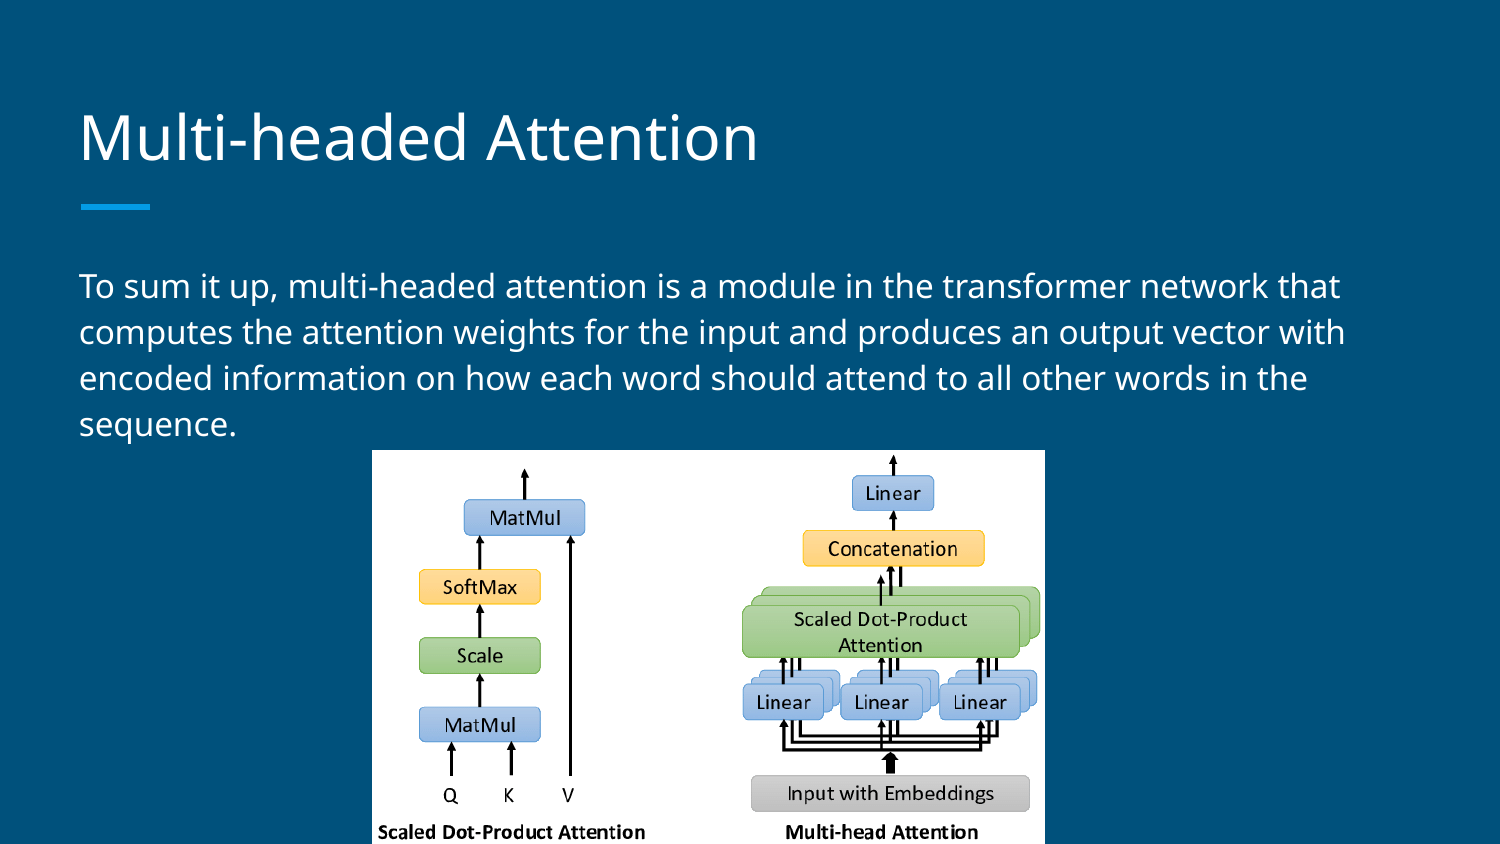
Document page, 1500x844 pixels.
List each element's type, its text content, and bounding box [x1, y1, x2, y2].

picture [373, 451, 1044, 844]
list To sum it up, multi-headed attention is a module in the transformer network that computes the attention weights for the input and produces an output vector with encoded information on how each word should attend to all other words in the sequence. [63, 244, 1437, 750]
title Multi-headed Attention [63, 75, 1437, 188]
